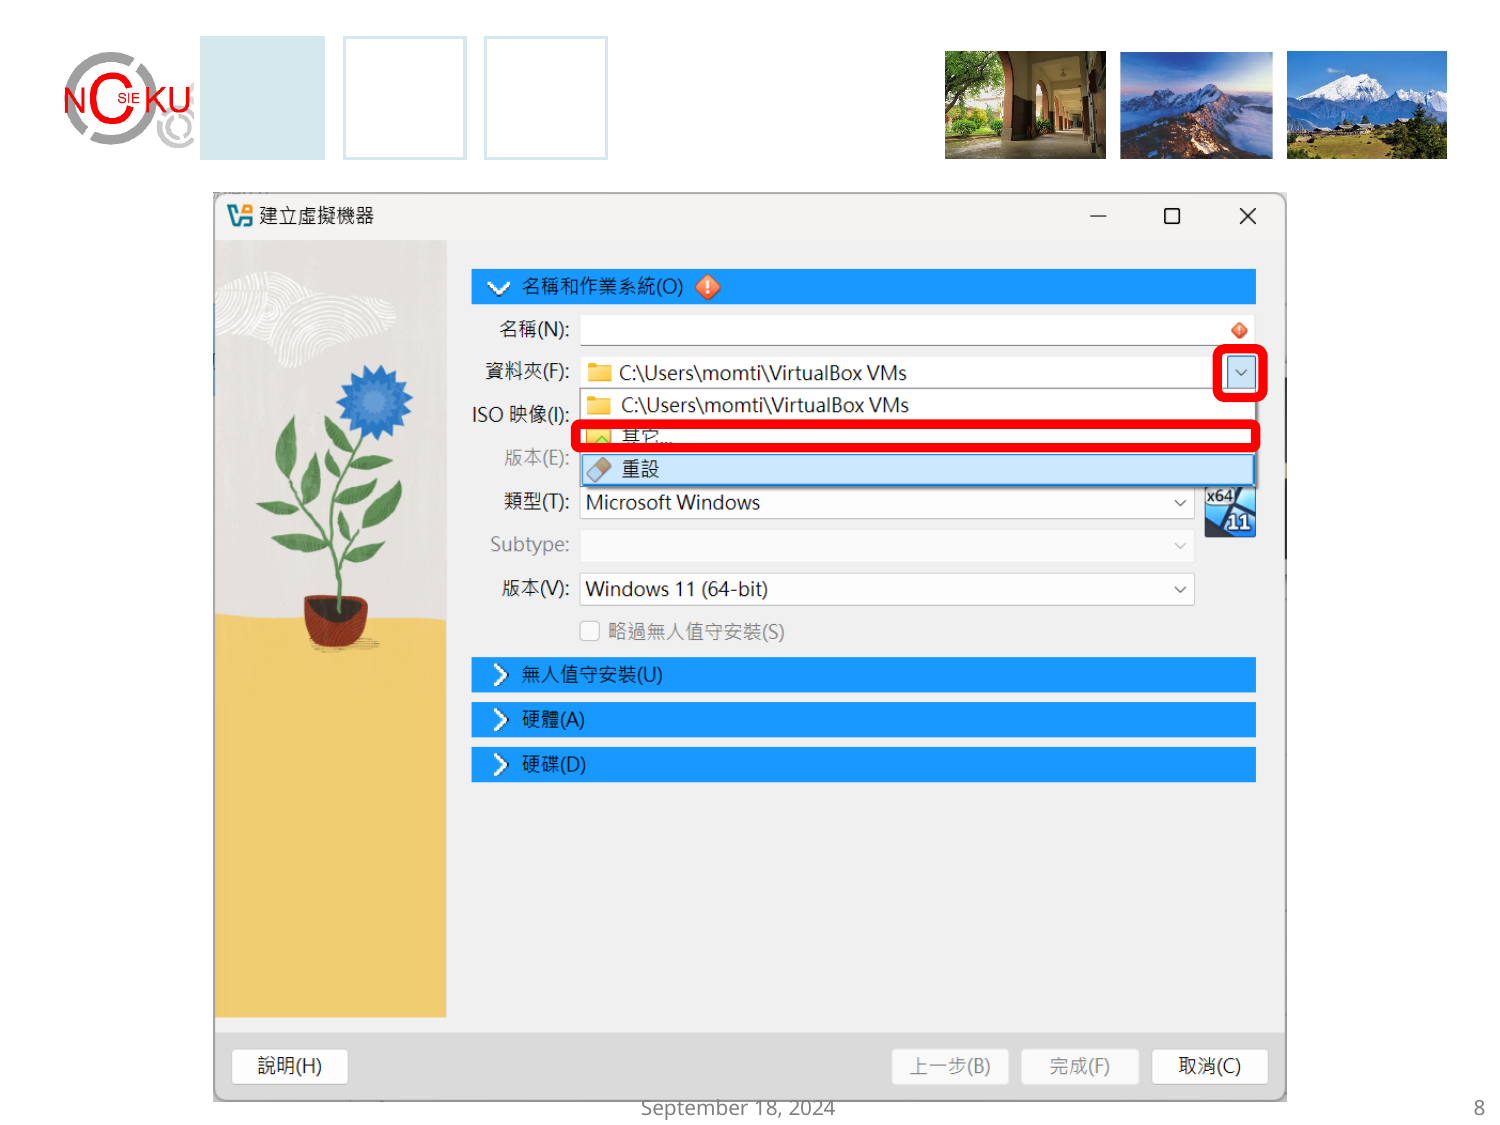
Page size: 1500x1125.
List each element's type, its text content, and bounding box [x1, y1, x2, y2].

picture [945, 51, 1106, 159]
picture [213, 192, 1287, 1102]
picture [1287, 51, 1447, 159]
picture [59, 37, 194, 161]
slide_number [625, 1110, 875, 1125]
picture [1120, 52, 1273, 159]
slide_number 8 [1423, 1087, 1500, 1125]
